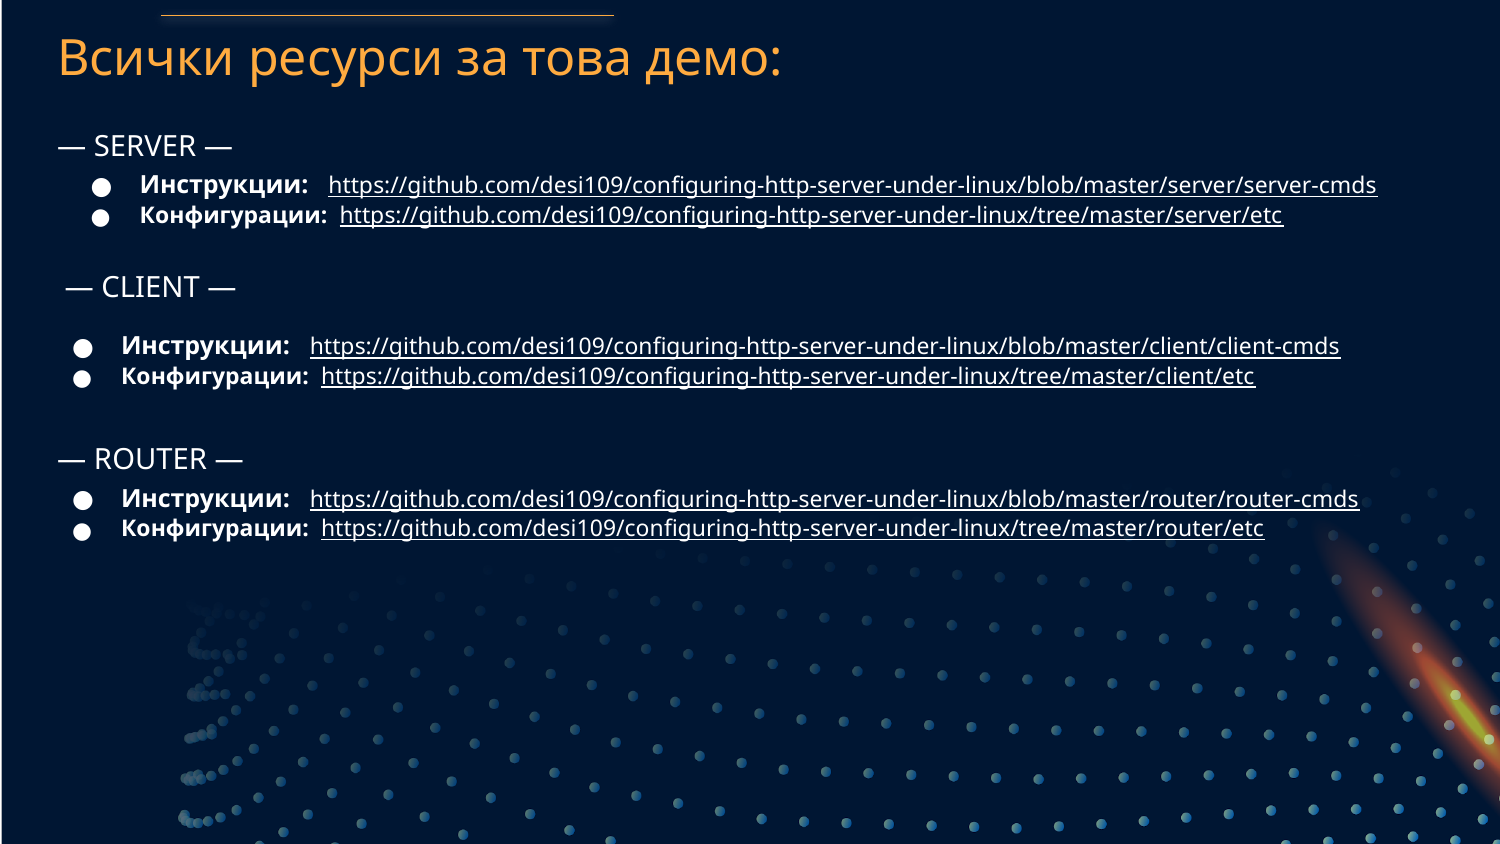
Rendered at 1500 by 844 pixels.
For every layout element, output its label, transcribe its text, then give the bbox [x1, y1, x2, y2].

title Всички ресурси за това демо: [42, 9, 1058, 154]
subtitle Инструкции: https://github.com/desi109/configuring-http-server-under-linux/blob/master/client/client-cmds Конфигурации: https://github.com/desi109/configuring-http-server-under-linux/tree/master/client/etc [31, 315, 1437, 415]
subtitle Инструкции: https://github.com/desi109/configuring-http-server-under-linux/blob/master/router/router-cmds Конфигурации: https://github.com/desi109/configuring-http-server-under-linux/tree/master/router/etc [31, 467, 1437, 567]
subtitle Инструкции: https://github.com/desi109/configuring-http-server-under-linux/blob/master/server/server-cmds Конфигурации: https://github.com/desi109/configuring-http-server-under-linux/tree/master/server/etc [49, 154, 1456, 254]
picture [0, 0, 1500, 844]
title — CLIENT — [49, 254, 498, 315]
title — ROUTER — [42, 425, 490, 467]
title — SERVER — [42, 112, 490, 174]
